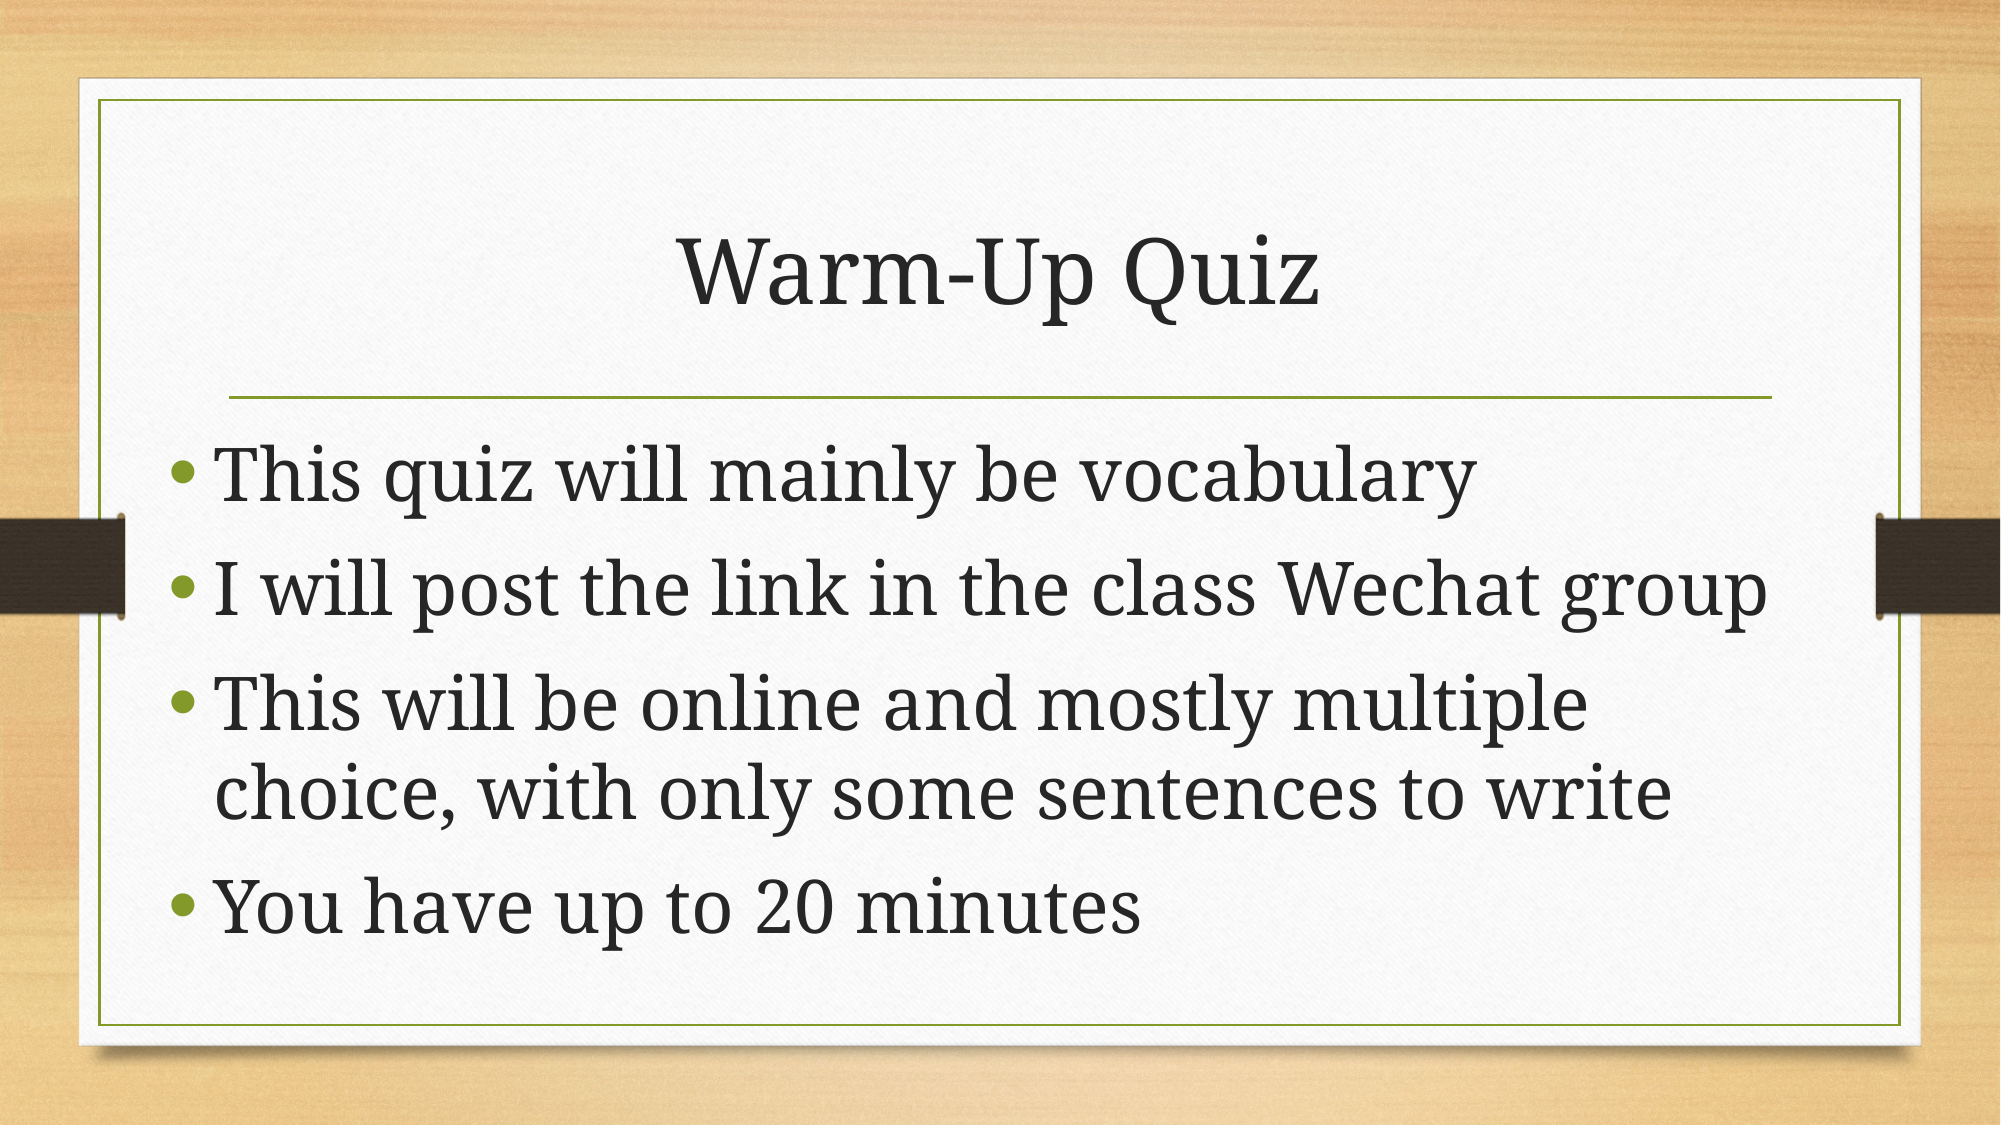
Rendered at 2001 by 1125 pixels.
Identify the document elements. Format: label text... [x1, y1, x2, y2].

list This quiz will mainly be vocabulary I will post the link in the class Wechat group This will be online and mostly multiple choice, with only some sentences to write You have up to 20 minutes [153, 419, 1844, 964]
title Warm-Up Quiz [212, 161, 1788, 375]
picture [0, 0, 2001, 1125]
